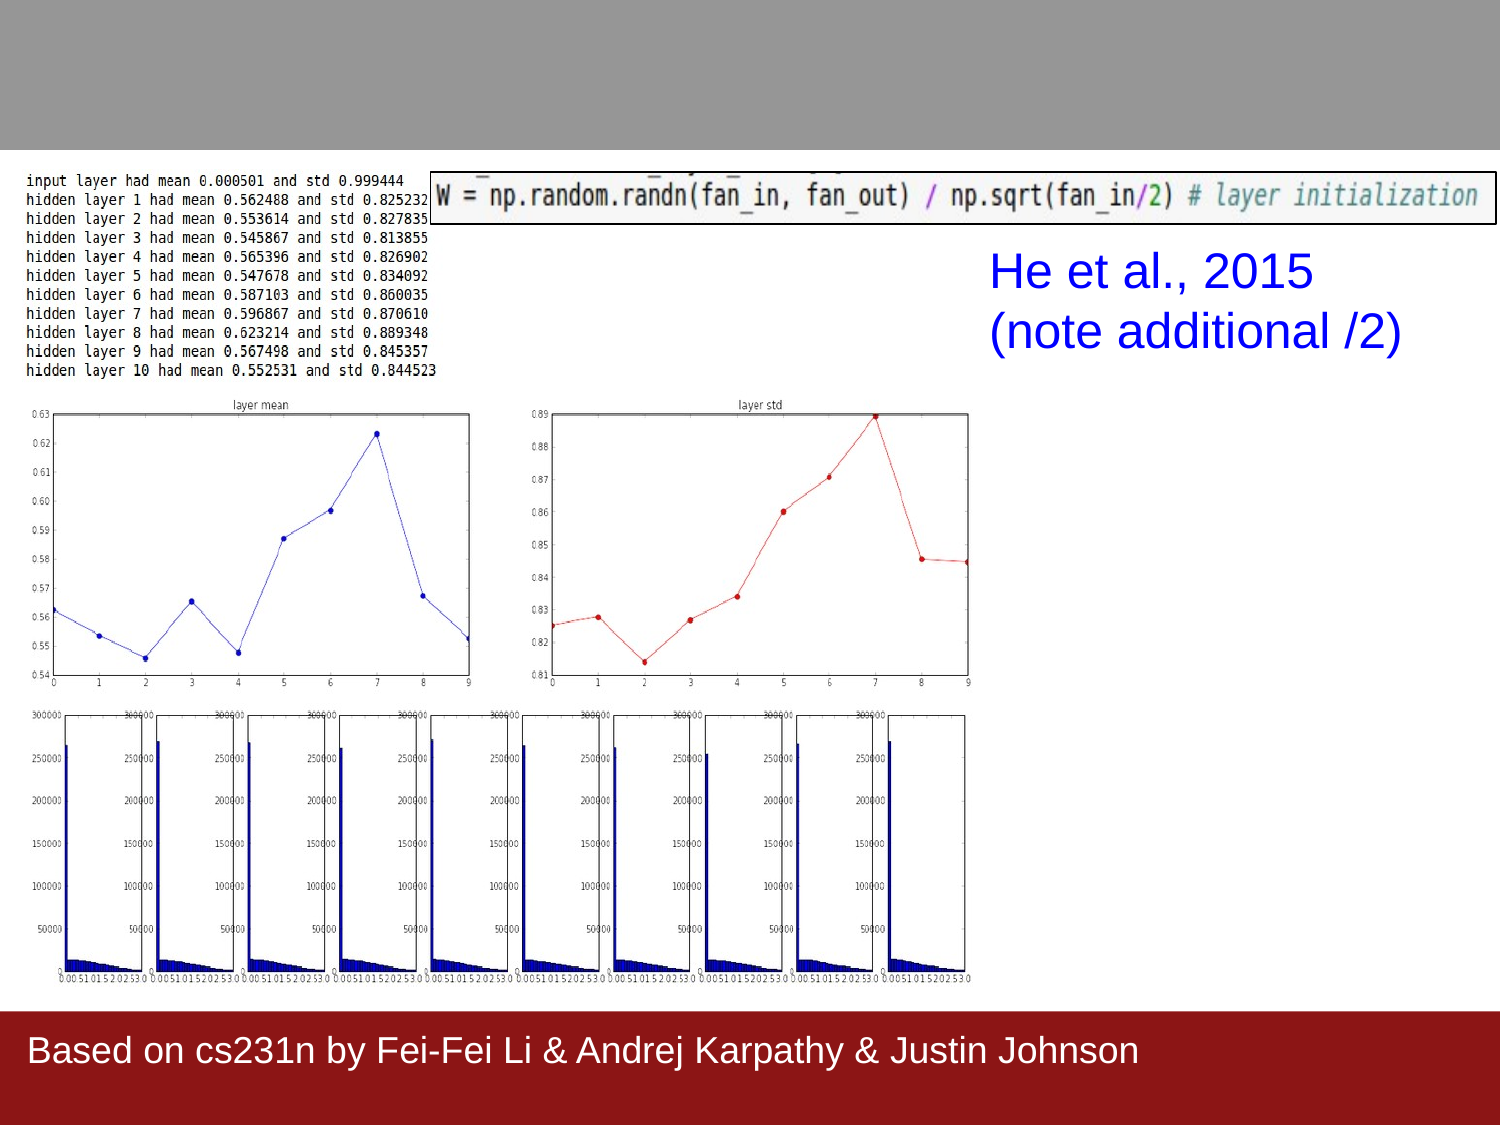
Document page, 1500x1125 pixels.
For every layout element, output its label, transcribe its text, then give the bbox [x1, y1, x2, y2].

text_box He et al., 2015 (note additional /2) [983, 230, 1500, 347]
picture [21, 169, 1496, 987]
